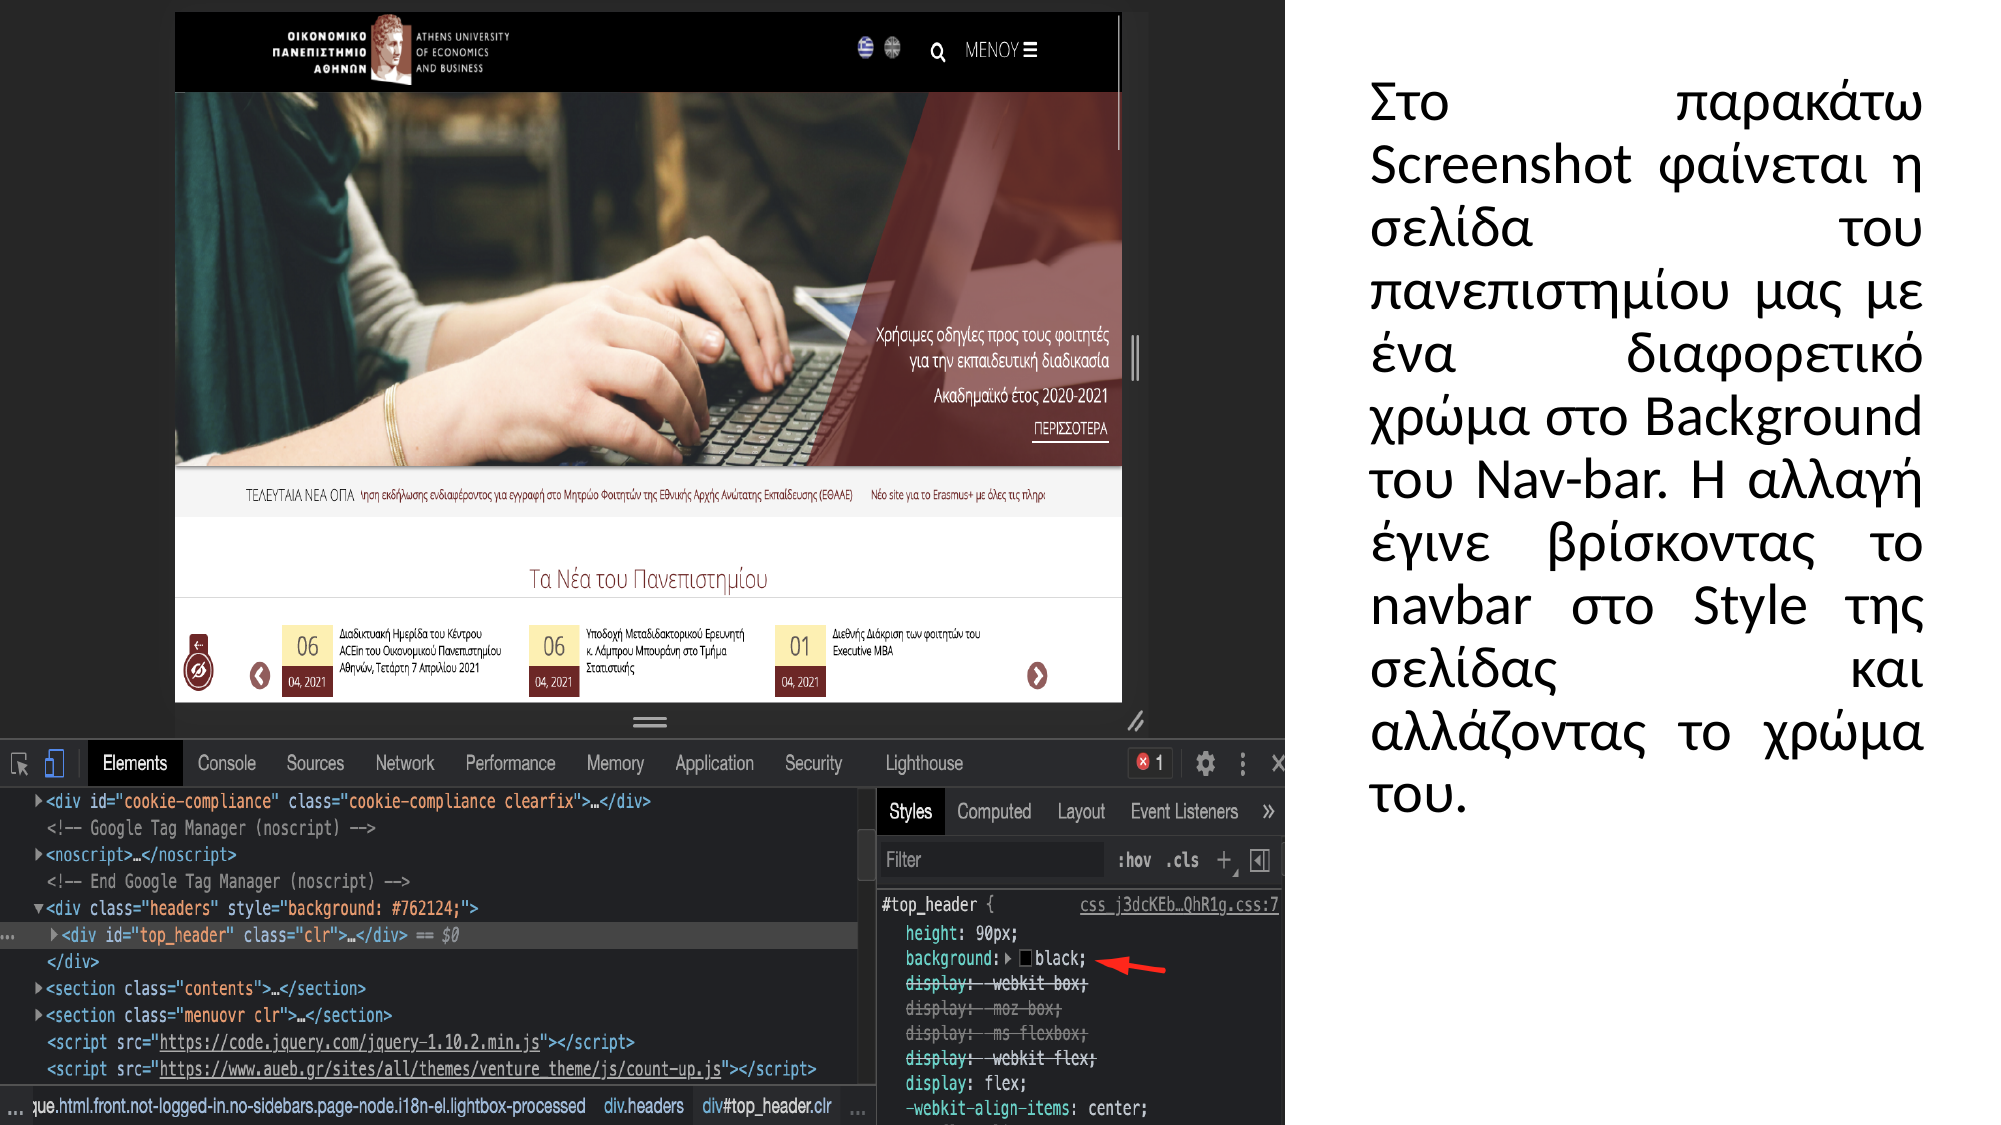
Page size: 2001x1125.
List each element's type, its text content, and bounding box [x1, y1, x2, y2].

text_box Στο παρακάτω Screenshot φαίνεται η σελίδα του πανεπιστημίου μας με ένα διαφορετικό χρώμα στο Background του Nav-bar. Η αλλαγή έγινε βρίσκοντας το navbar στο Style της σελίδας και αλλάζοντας το χρώμα του. [1355, 62, 1940, 1018]
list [0, 0, 1285, 1125]
